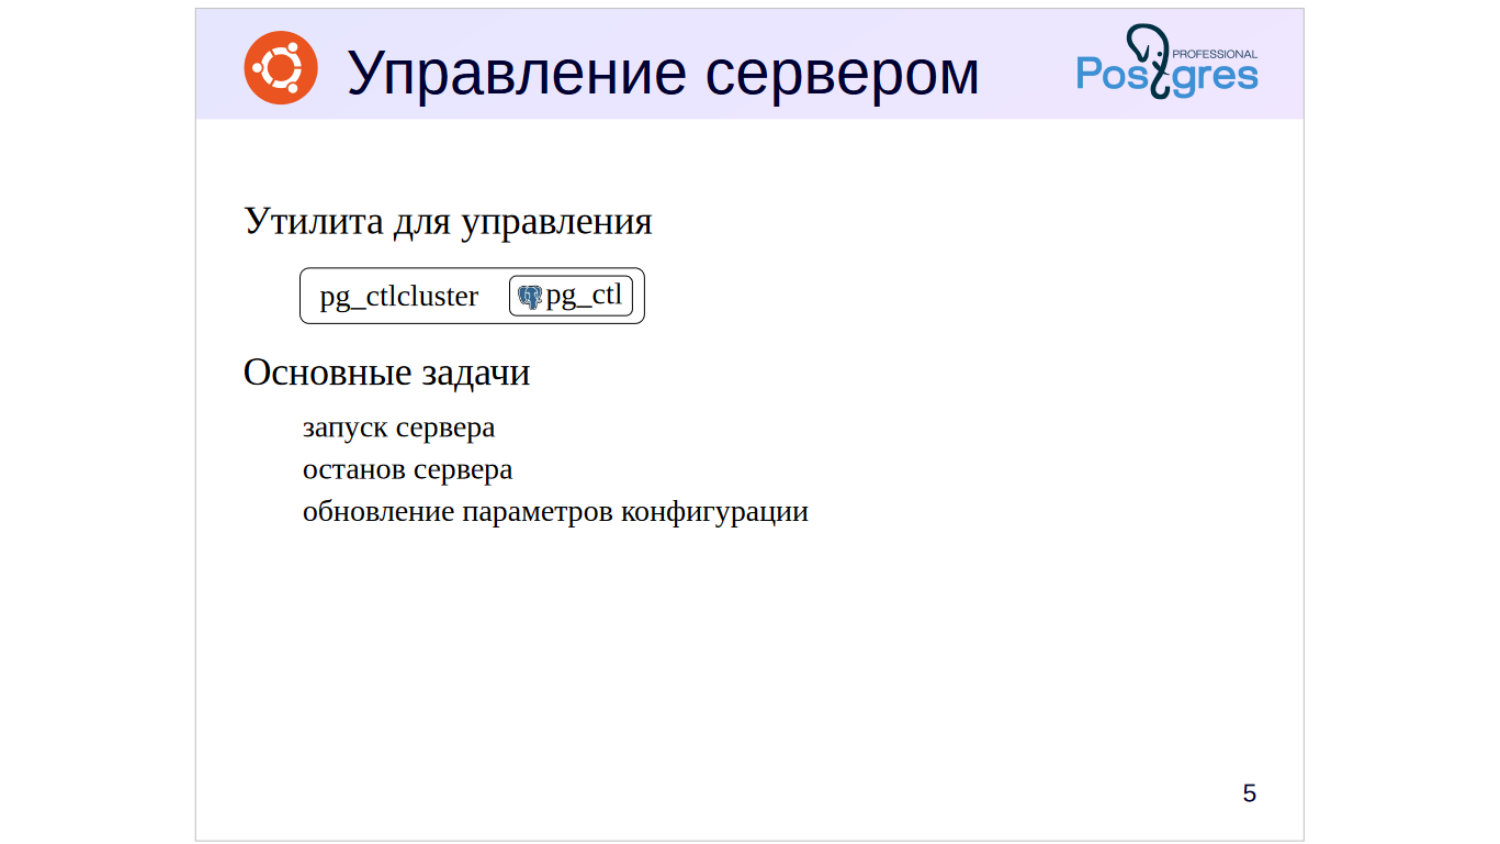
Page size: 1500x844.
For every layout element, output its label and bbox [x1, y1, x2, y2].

picture [191, 0, 1309, 844]
